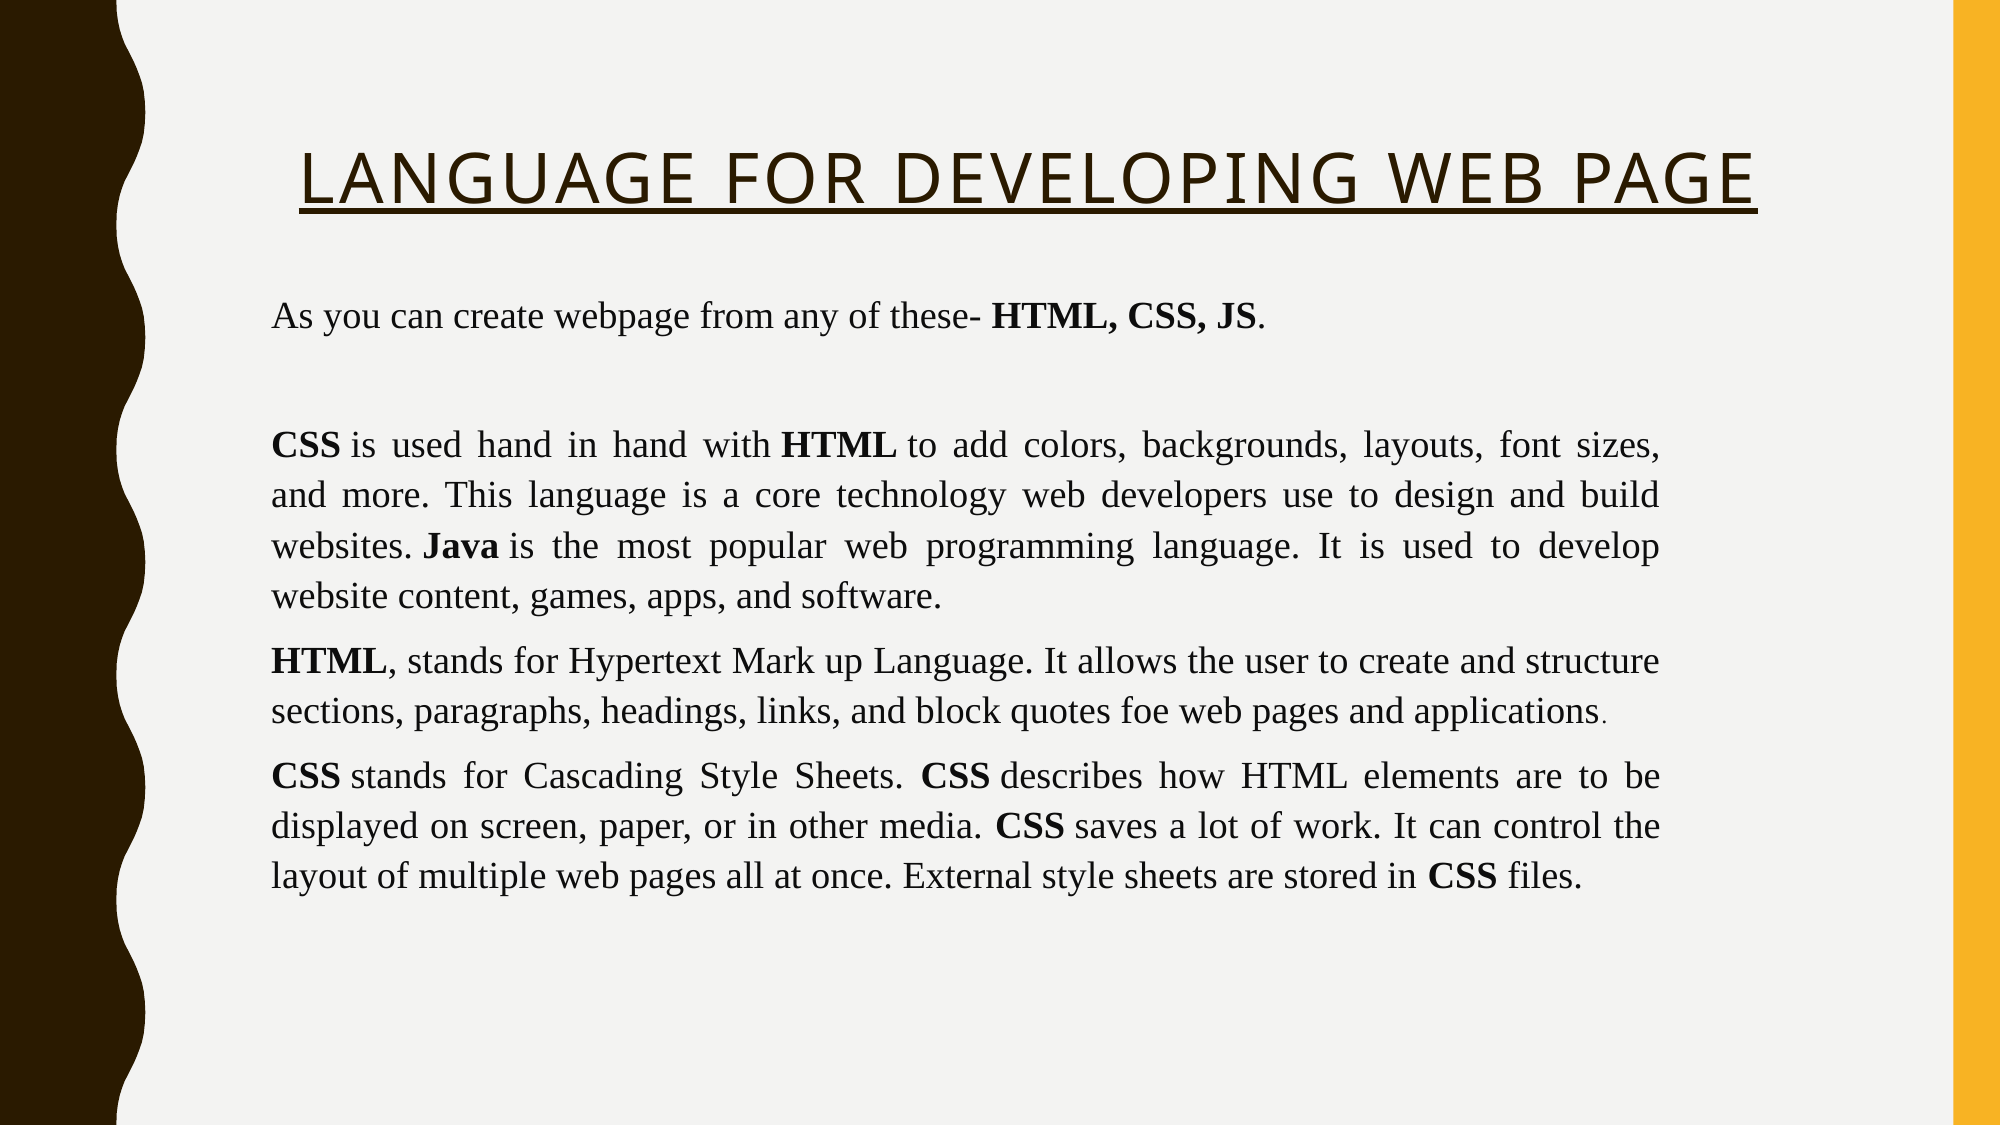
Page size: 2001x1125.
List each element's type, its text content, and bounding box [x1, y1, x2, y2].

list As you can create webpage from any of these- HTML, CSS, JS. CSS is used hand in hand with HTML to add colors, backgrounds, layouts, font sizes, and more. This language is a core technology web developers use to design and build websites. Java is the most popular web programming language. It is used to develop website content, games, apps, and software. HTML, stands for Hypertext Mark up Language. It allows the user to create and structure sections, paragraphs, headings, links, and block quotes foe web pages and applications. CSS stands for Cascading Style Sheets. CSS describes how HTML elements are to be displayed on screen, paper, or in other media. CSS saves a lot of work. It can control the layout of multiple web pages all at once. External style sheets are stored in CSS files. [256, 277, 1677, 953]
title Language for developing web page [283, 135, 1953, 278]
